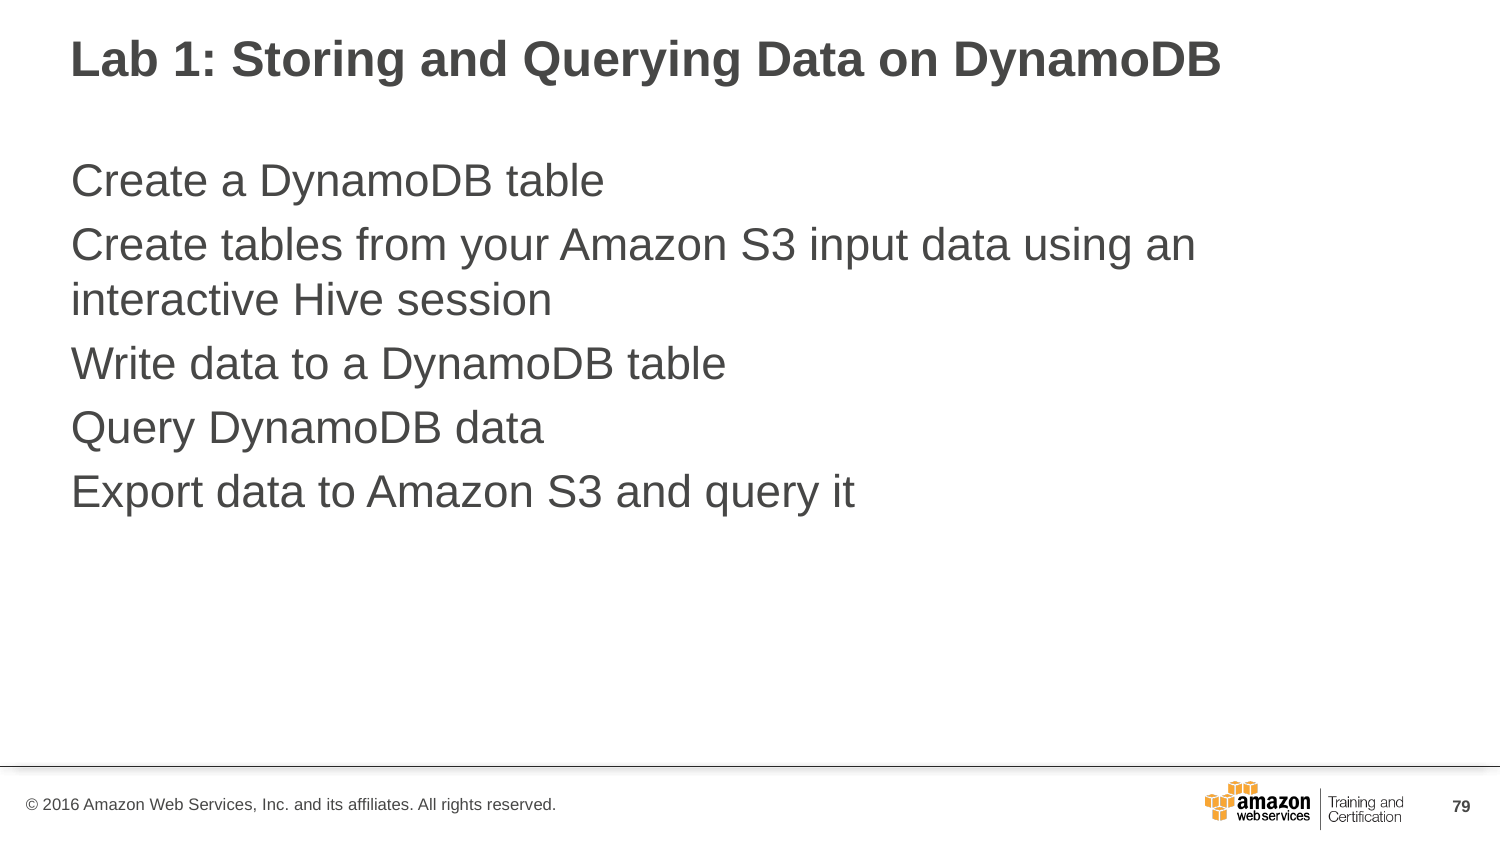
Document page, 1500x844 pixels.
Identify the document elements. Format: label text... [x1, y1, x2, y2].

title Lab 1: Storing and Querying Data on DynamoDB [55, 18, 1402, 130]
list Create a DynamoDB table Create tables from your Amazon S3 input data using an interactive Hive session Write data to a DynamoDB table Query DynamoDB data Export data to Amazon S3 and query it [55, 143, 1402, 749]
picture [1203, 779, 1410, 832]
